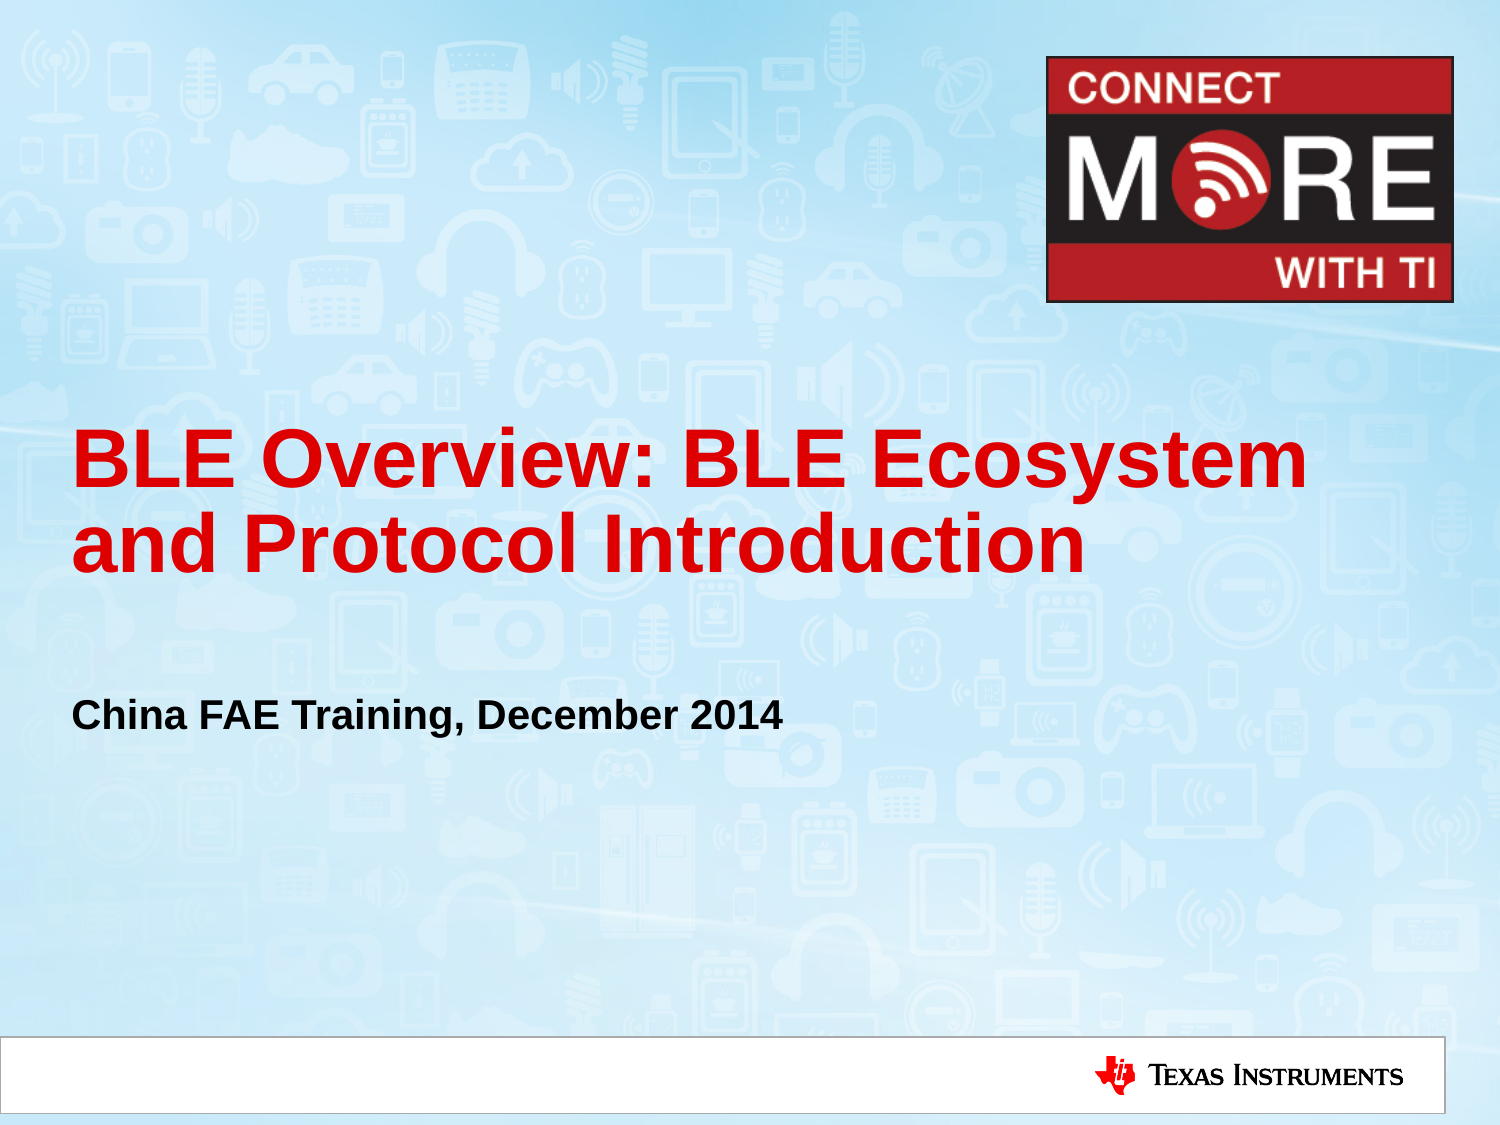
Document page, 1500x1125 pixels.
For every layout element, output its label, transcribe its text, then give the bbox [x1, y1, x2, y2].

title BLE Overview: BLE Ecosystem and Protocol Introduction [56, 383, 1444, 626]
picture [0, 0, 1500, 1125]
picture [1095, 1056, 1403, 1095]
subtitle China FAE Training, December 2014 [56, 679, 1444, 925]
